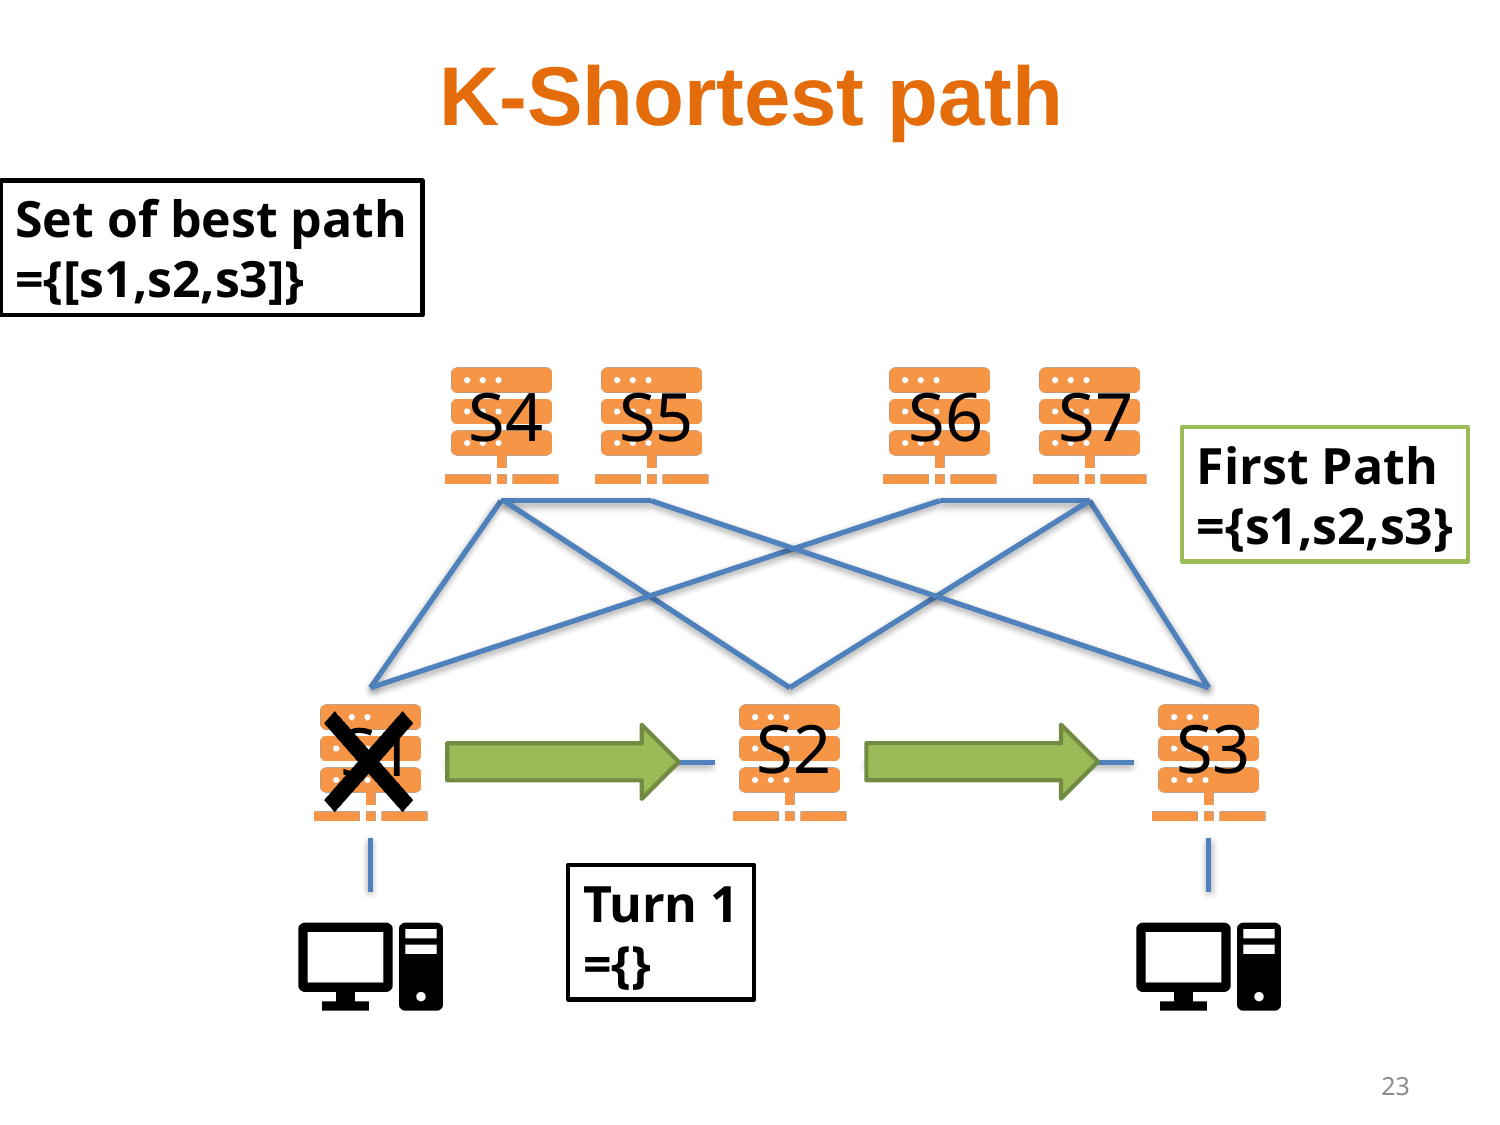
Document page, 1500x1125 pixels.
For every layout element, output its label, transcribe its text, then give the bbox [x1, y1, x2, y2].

text_box First Path ={s1,s2,s3} [1289, 425, 1470, 564]
text_box Set of best path ={[s1,s2,s3]} [0, 178, 425, 317]
picture [307, 693, 429, 830]
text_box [295, 350, 1285, 1043]
title K-Shortest path [3, 0, 1500, 185]
slide_number 23 [1074, 1057, 1425, 1118]
